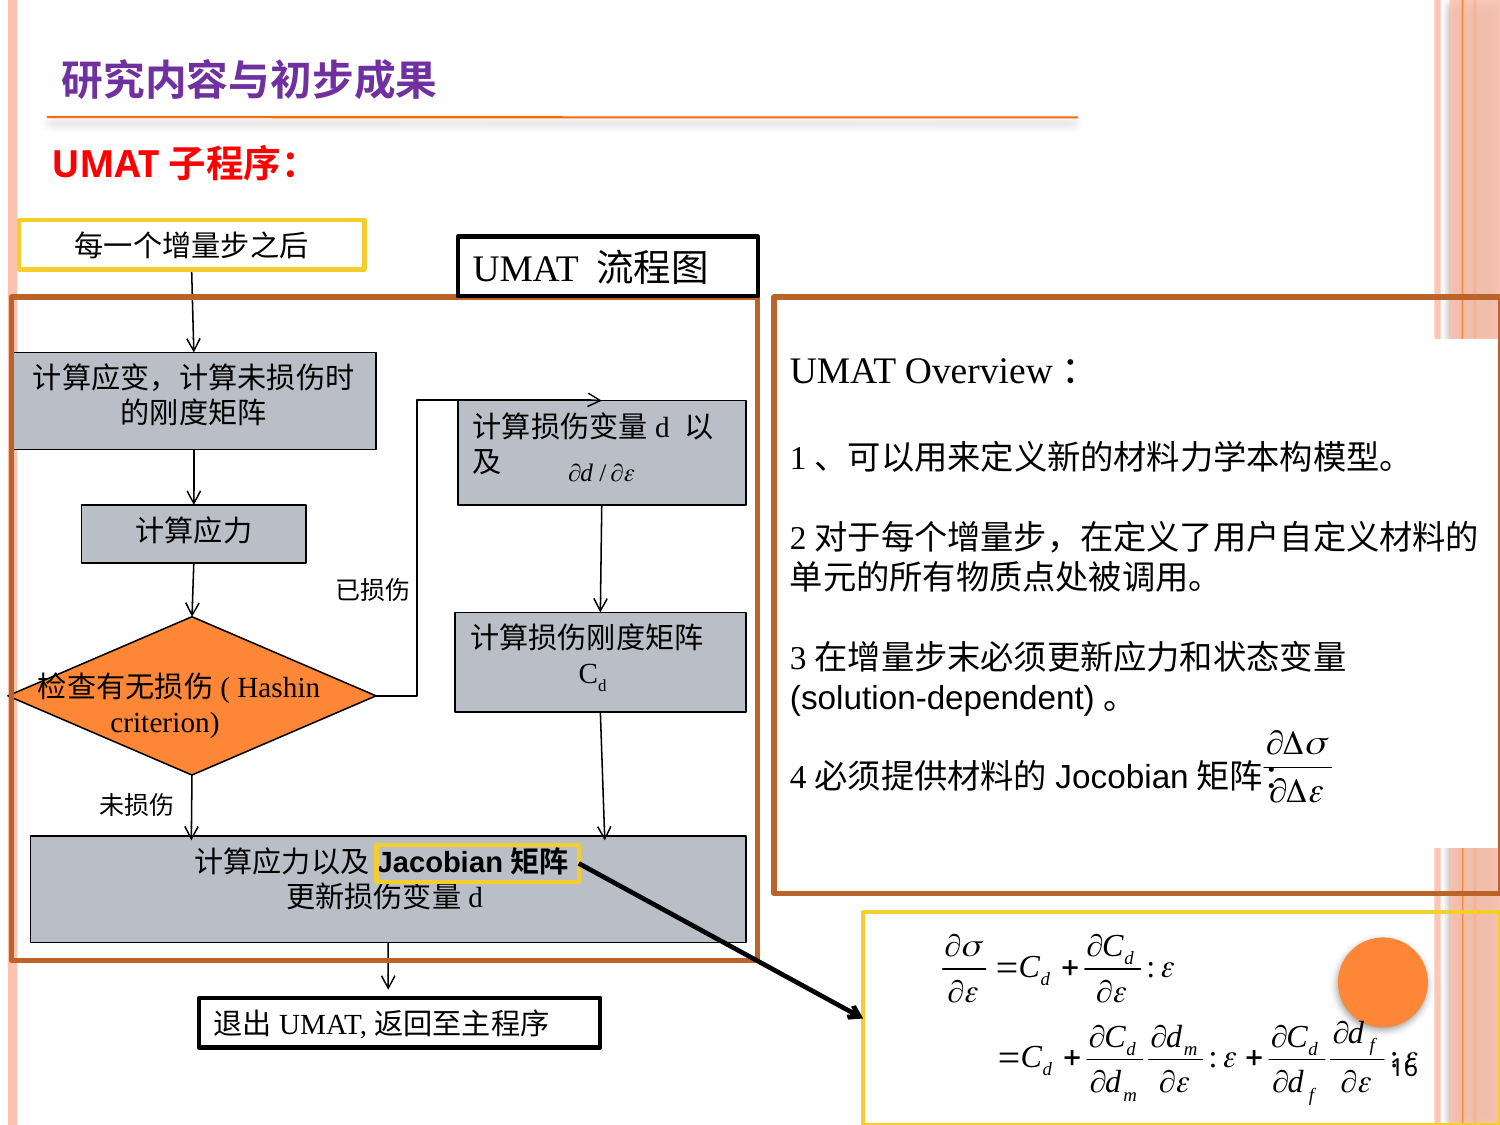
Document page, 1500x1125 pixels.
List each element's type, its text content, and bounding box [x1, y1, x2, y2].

picture [936, 924, 1427, 1113]
text_box 退出UMAT,返回至主程序 [197, 996, 602, 1050]
text_box [861, 910, 1500, 1125]
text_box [375, 400, 603, 697]
text_box [374, 843, 581, 884]
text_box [191, 269, 195, 353]
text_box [599, 504, 603, 613]
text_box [1257, 720, 1340, 811]
text_box UMAT 流程图 [456, 234, 760, 298]
text_box 每一个增量步之后 [17, 218, 367, 272]
picture [603, 458, 641, 489]
text_box 研究内容与初步成果 [46, 46, 1164, 164]
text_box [191, 562, 195, 618]
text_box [578, 862, 864, 1019]
text_box UMAT子程序： [36, 132, 334, 193]
text_box 计算应力 [81, 504, 306, 563]
text_box [11, 297, 758, 961]
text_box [599, 711, 606, 841]
text_box [773, 296, 1500, 894]
text_box 检查有无损伤( Hashin criterion) [23, 661, 343, 746]
